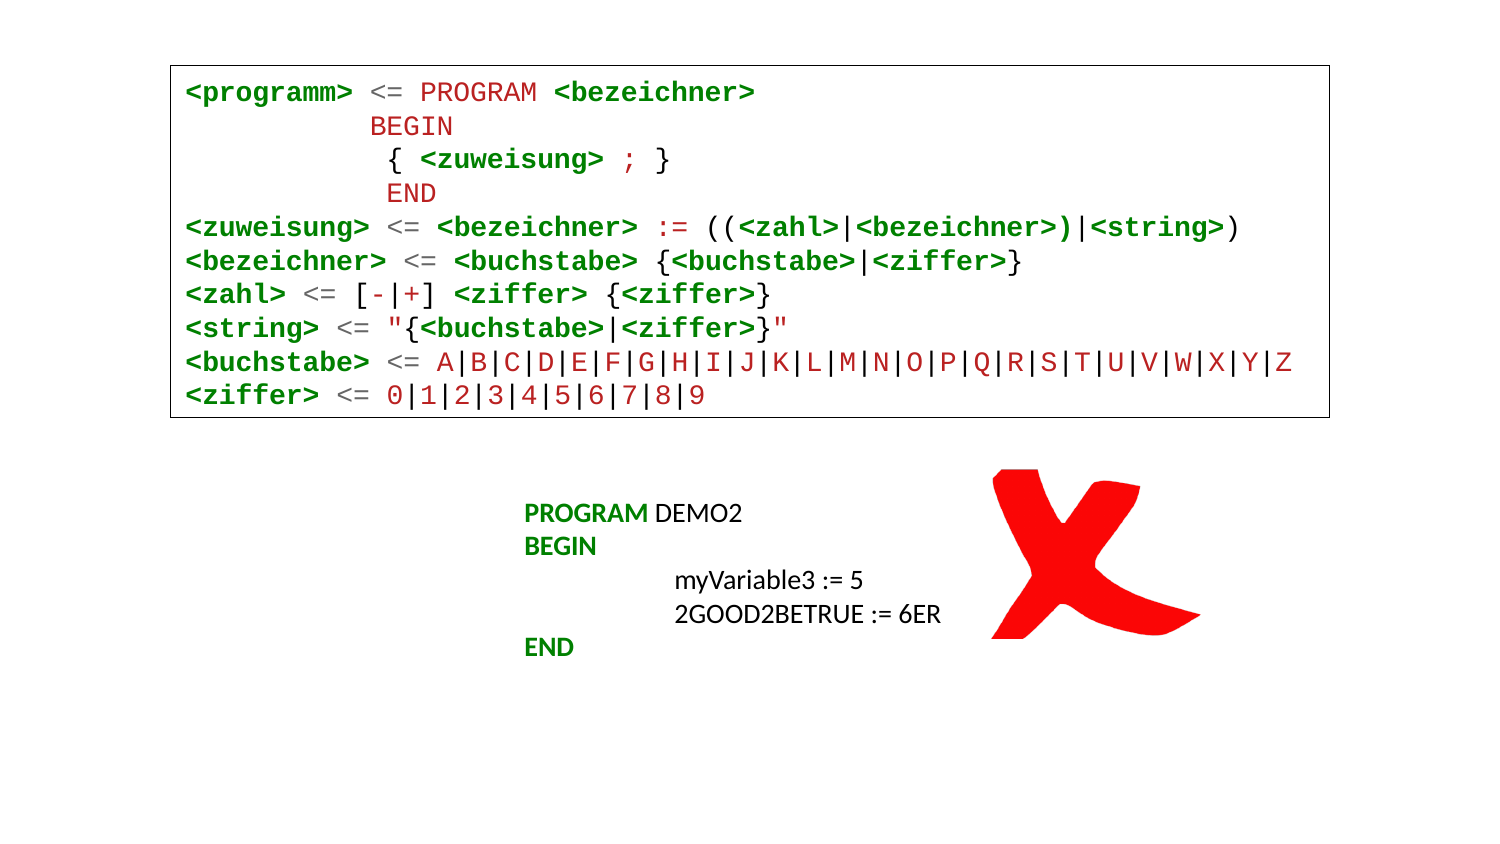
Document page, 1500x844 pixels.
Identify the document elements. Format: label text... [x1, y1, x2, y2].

text_box <programm> <= PROGRAM <bezeichner> BEGIN { <zuweisung> ; } END <zuweisung> <= <bezeichner> := ((<zahl>|<bezeichner>)|<string>) <bezeichner> <= <buchstabe> {<buchstabe>|<ziffer>} <zahl> <= [-|+] <ziffer> {<ziffer>} <string> <= "{<buchstabe>|<ziffer>}" <buchstabe> <= A|B|C|D|E|F|G|H|I|J|K|L|M|N|O|P|Q|R|S|T|U|V|W|X|Y|Z <ziffer> <= 0|1|2|3|4|5|6|7|8|9 [170, 65, 1330, 418]
picture [990, 468, 1201, 639]
text_box PROGRAM DEMO2 BEGIN myVariable3 := 5 2GOOD2BETRUE := 6ER END [509, 486, 991, 670]
